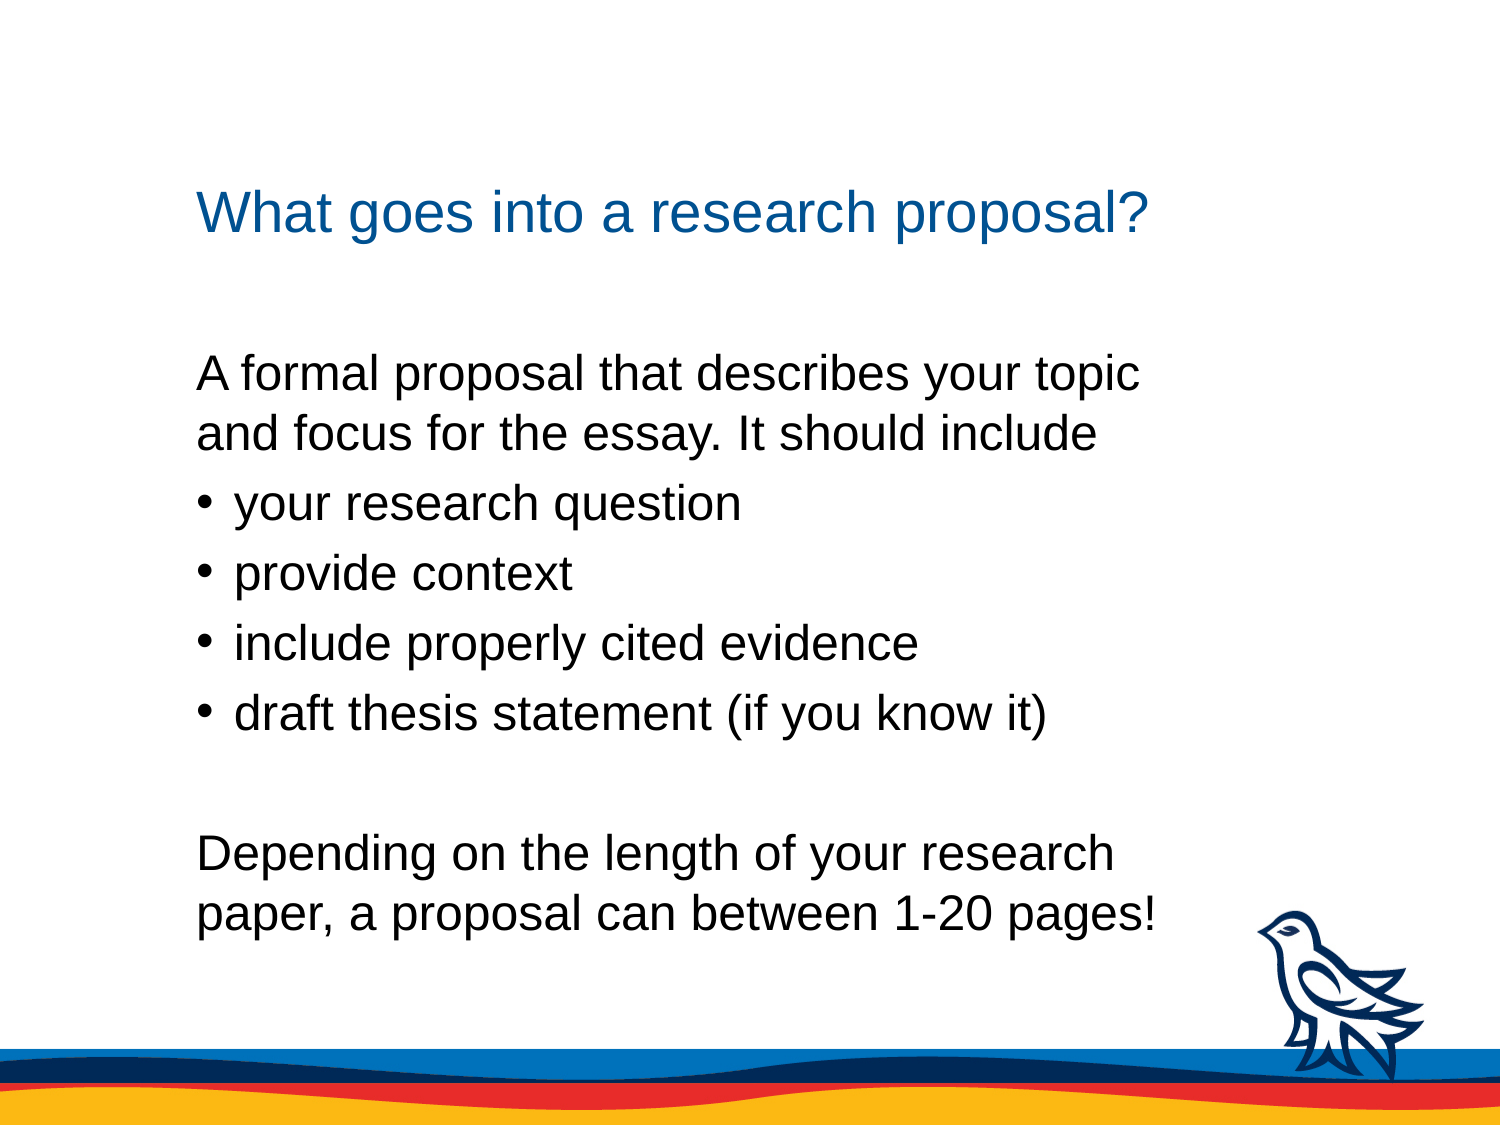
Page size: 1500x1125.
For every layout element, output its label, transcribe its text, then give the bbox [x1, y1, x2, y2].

title What goes into a research proposal? [181, 115, 1209, 304]
list A formal proposal that describes your topic and focus for the essay. It should include your research question provide context include properly cited evidence draft thesis statement (if you know it) Depending on the length of your research paper, a proposal can between 1-20 pages! [181, 333, 1209, 961]
picture [0, 0, 1500, 1125]
